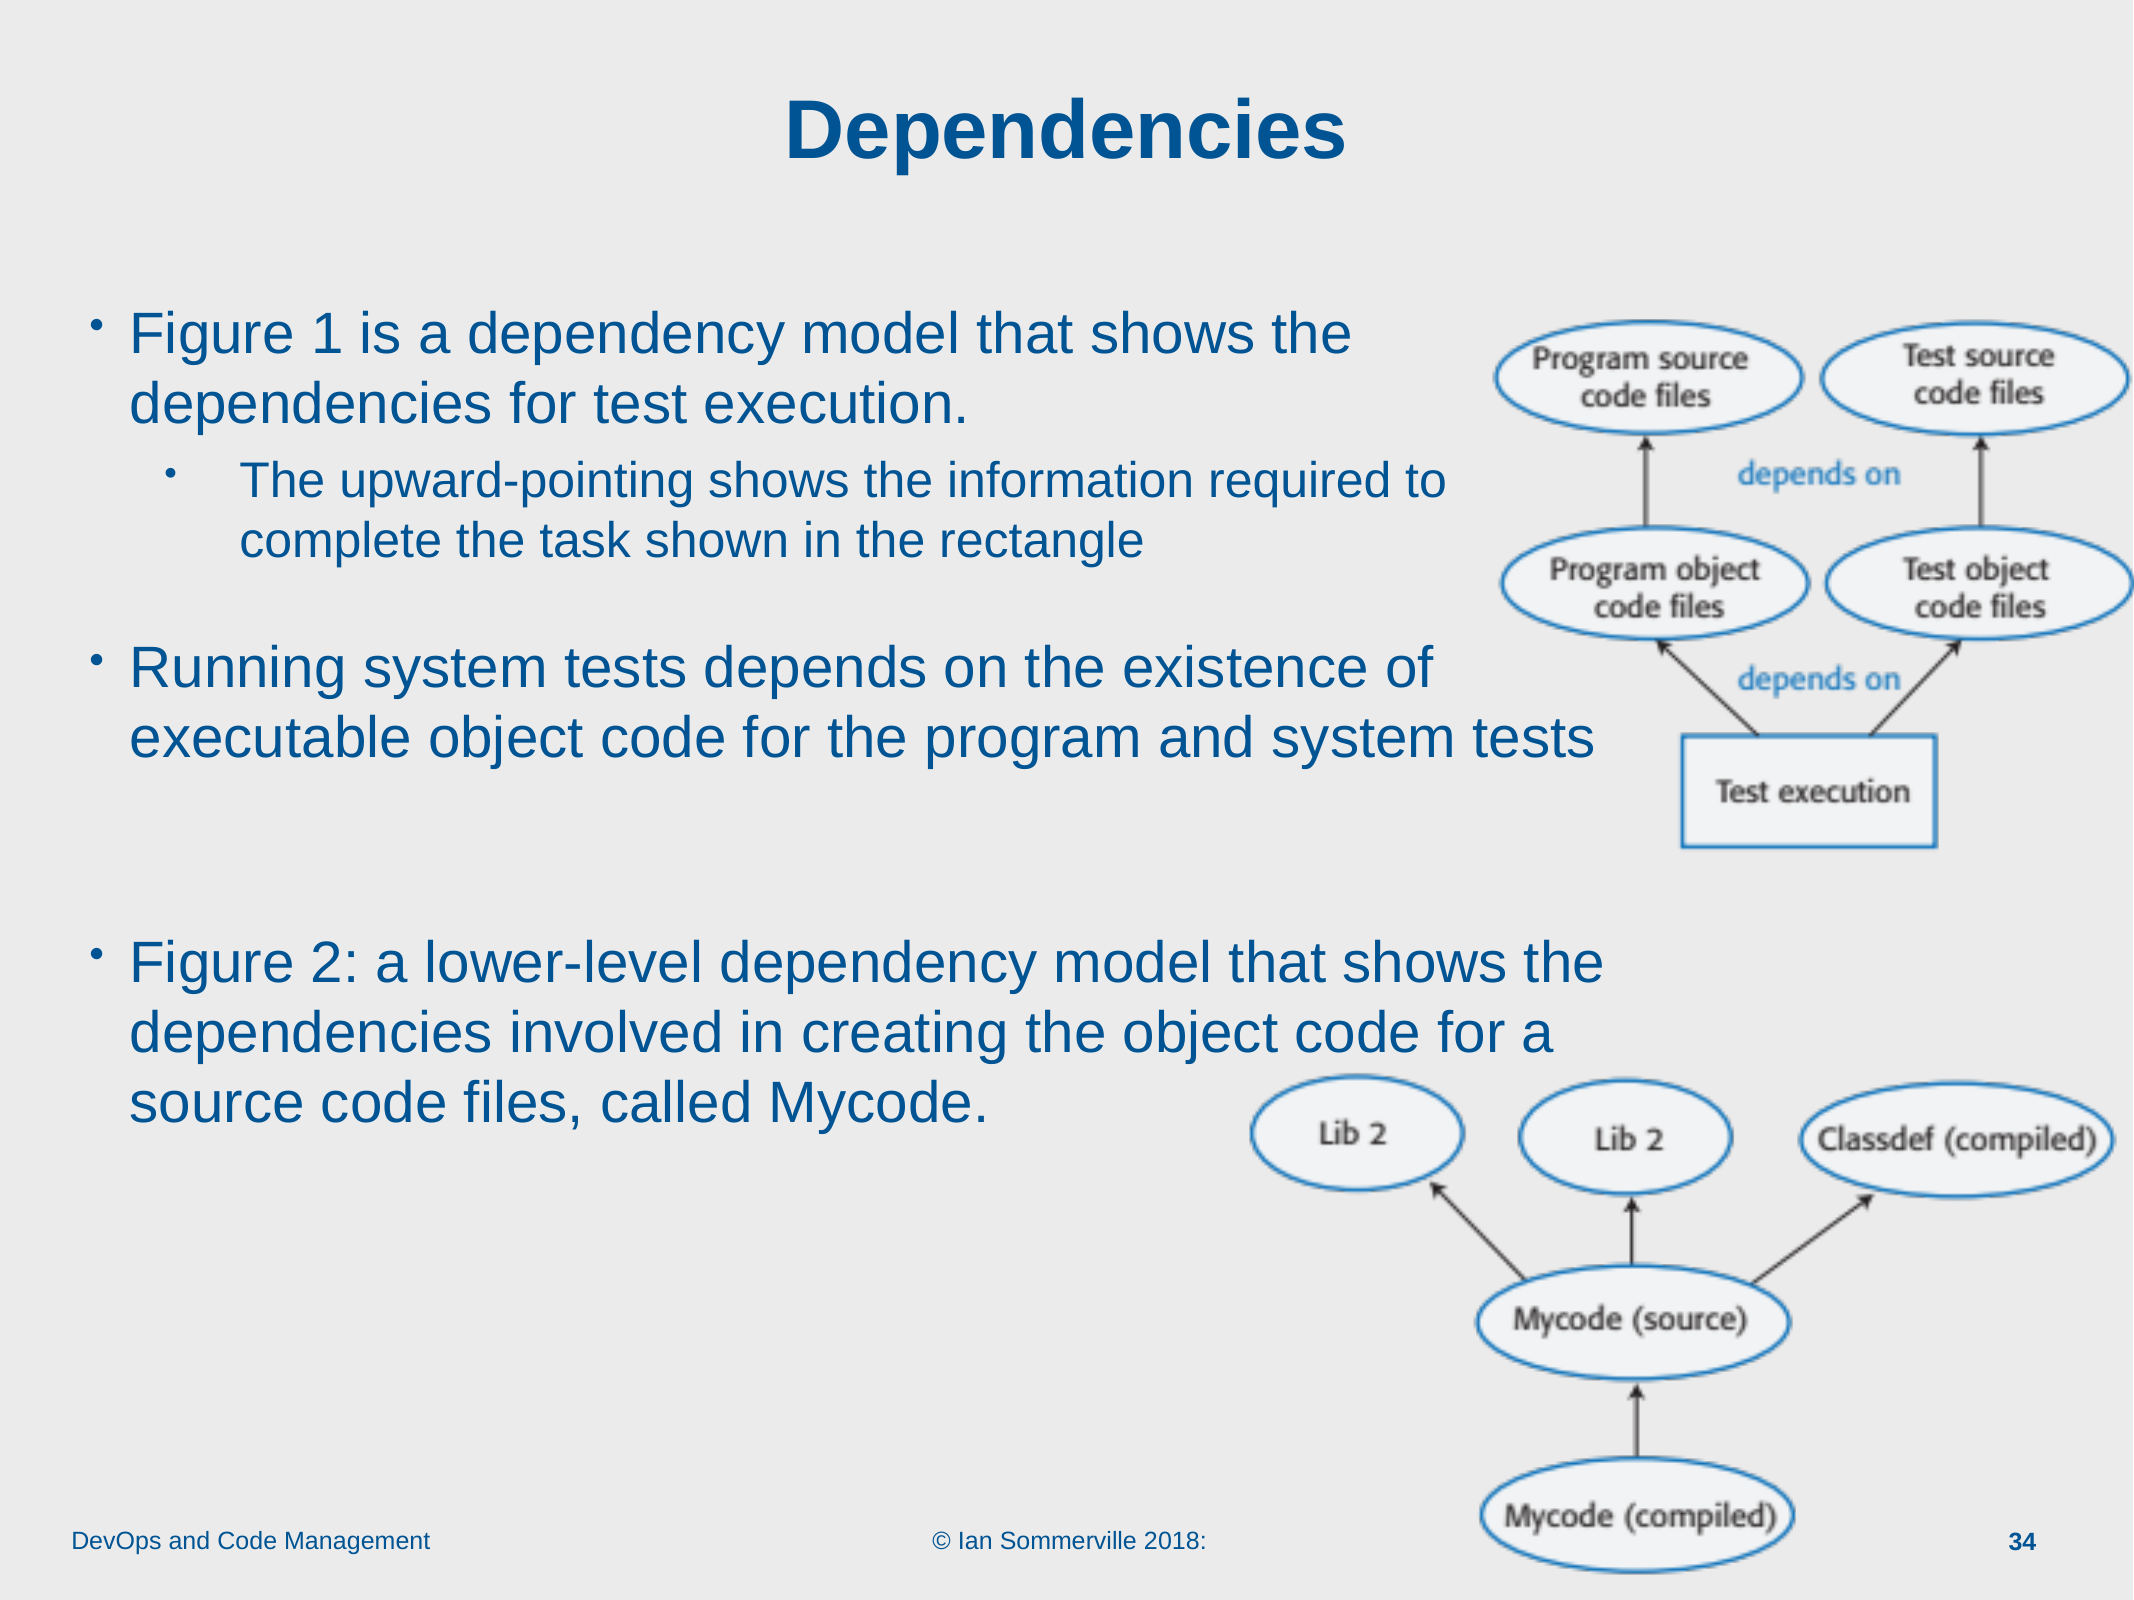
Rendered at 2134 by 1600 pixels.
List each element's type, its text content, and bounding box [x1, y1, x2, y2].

picture [1248, 1070, 2126, 1586]
picture [1490, 312, 2134, 855]
title Dependencies [80, 66, 2053, 248]
list Figure 1 is a dependency model that shows the dependencies for test execution. The upward-pointing shows the information required to complete the task shown in the rectangle Running system tests depends on the existence of executable object code for the program and system tests Figure 2: a lower-level dependency model that shows the dependencies involved in creating the object code for a source code files, called Mycode. [80, 286, 1632, 1468]
